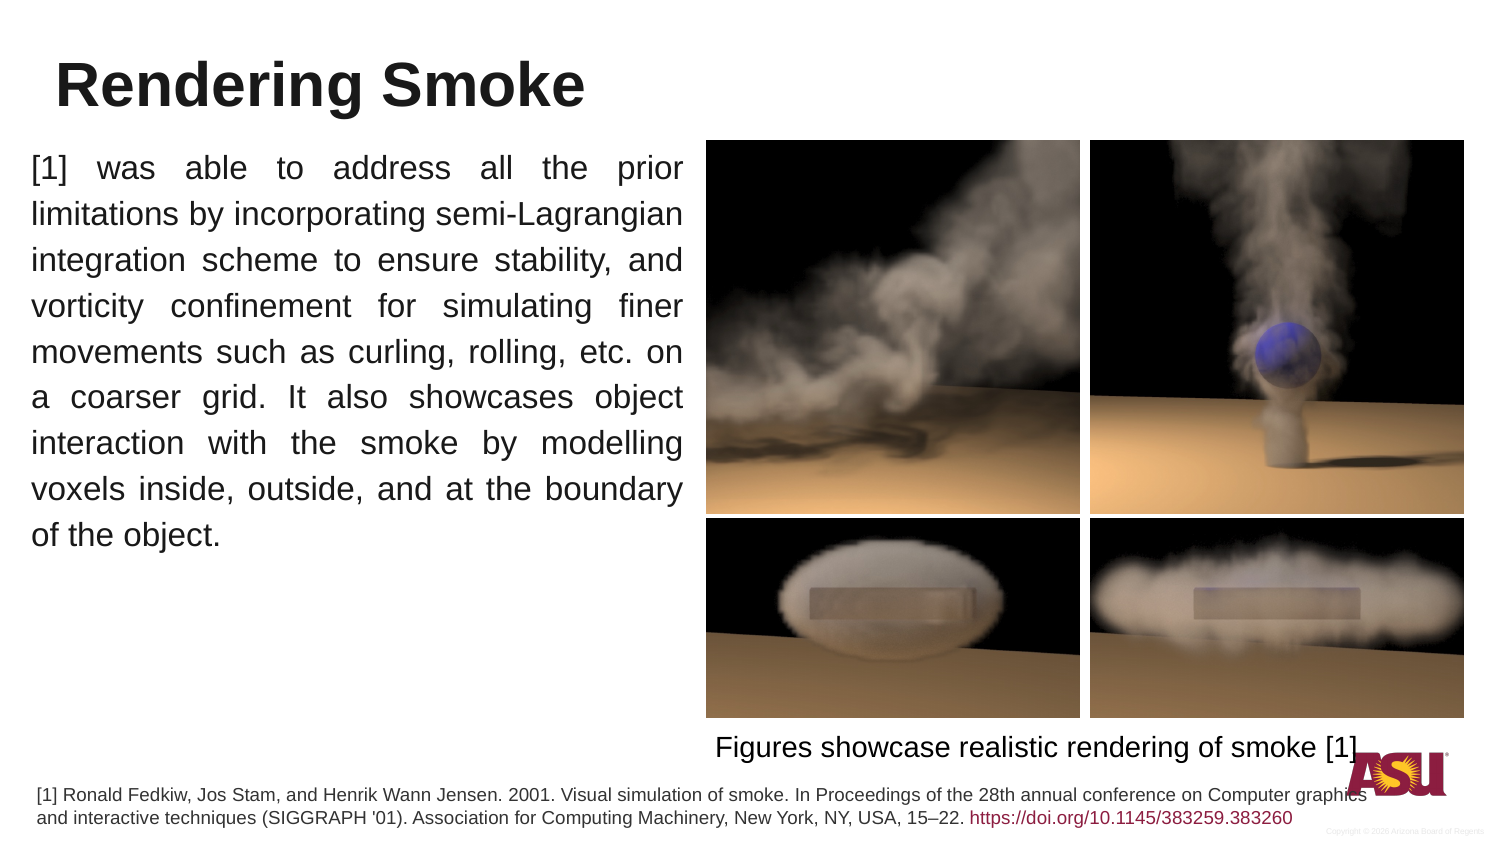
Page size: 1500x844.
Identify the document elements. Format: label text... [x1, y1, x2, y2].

title Rendering Smoke [55, 52, 1445, 125]
picture [1090, 140, 1464, 514]
picture [706, 518, 1080, 719]
picture [1325, 731, 1455, 817]
picture [1090, 518, 1464, 719]
picture [706, 140, 1080, 514]
list [1] was able to address all the prior limitations by incorporating semi-Lagrangian integration scheme to ensure stability, and vorticity confinement for simulating finer movements such as curling, rolling, etc. on a coarser grid. It also showcases object interaction with the smoke by modelling voxels inside, outside, and at the boundary of the object. [12, 140, 685, 743]
text_box Figures showcase realistic rendering of smoke [1] [700, 720, 1374, 771]
text_box [1] Ronald Fedkiw, Jos Stam, and Henrik Wann Jensen. 2001. Visual simulation of smoke. In Proceedings of the 28th annual conference on Computer graphics and interactive techniques (SIGGRAPH '01). Association for Computing Machinery, New York, NY, USA, 15–22. https://doi.org/10.1145/383259.383260 [21, 775, 1392, 844]
